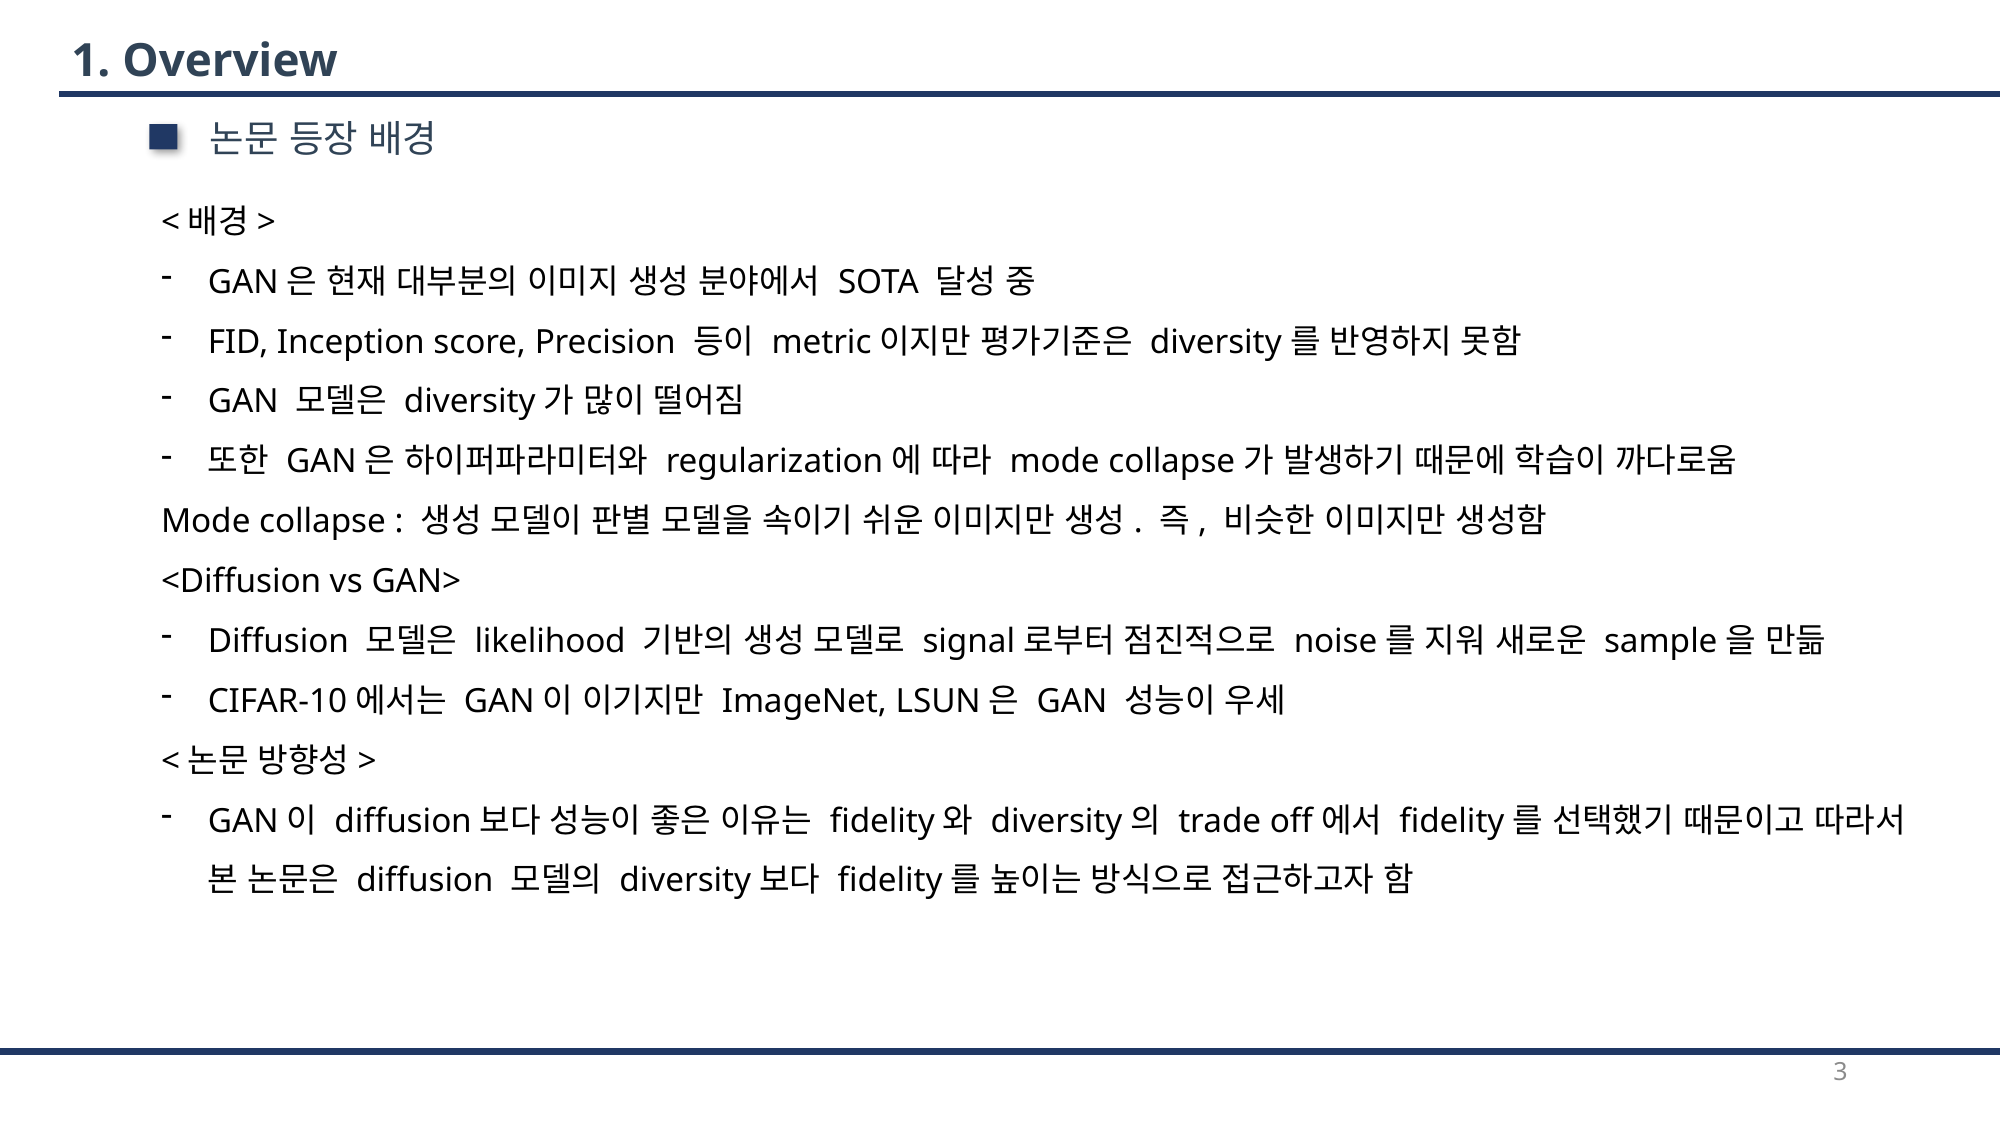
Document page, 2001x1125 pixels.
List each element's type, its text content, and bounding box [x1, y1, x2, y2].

slide_number 3 [1412, 1052, 1863, 1103]
slide_number 3 [1412, 1042, 1863, 1051]
text_box 논문 등장 배경 [194, 107, 1243, 168]
text_box <배경> GAN은 현재 대부분의 이미지 생성 분야에서 SOTA 달성 중 FID, Inception score, Precision 등이 metric이지만 평가기준은 diversity를 반영하지 못함 GAN 모델은 diversity가 많이 떨어짐 또한 GAN은 하이퍼파라미터와 regularization에 따라 mode collapse가 발생하기 때문에 학습이 까다로움 Mode collapse : 생성 모델이 판별 모델을 속이기 쉬운 이미지만 생성. 즉, 비슷한 이미지만 생성함 <Diffusion vs GAN> Diffusion 모델은 likelihood 기반의 생성 모델로 signal로부터 점진적으로 noise를 지워 새로운 sample을 만듦 CIFAR-10에서는 GAN이 이기지만 ImageNet, LSUN은 GAN 성능이 우세 <논문 방향성> GAN이 diffusion보다 성능이 좋은 이유는 fidelity와 diversity의 trade off에서 fidelity를 선택했기 때문이고 따라서 본 논문은 diffusion 모델의 diversity보다 fidelity를 높이는 방식으로 접근하고자 함 [146, 172, 1960, 966]
text_box [148, 123, 178, 150]
text_box 1. Overview [56, 23, 1104, 93]
